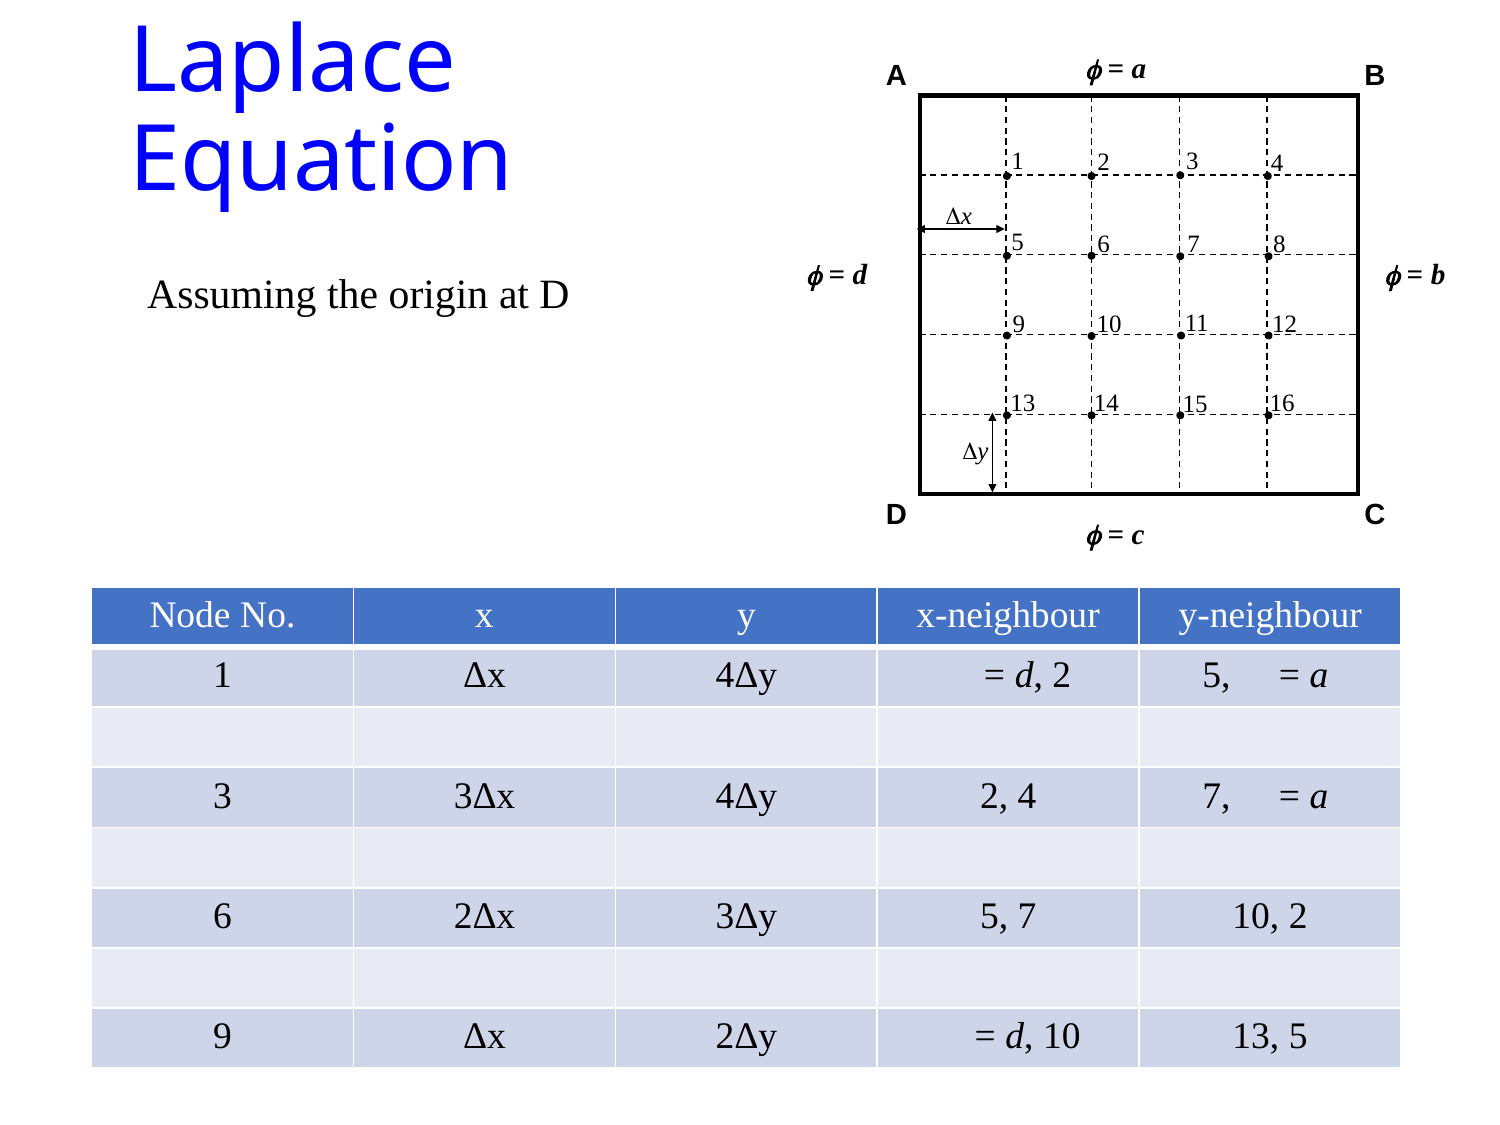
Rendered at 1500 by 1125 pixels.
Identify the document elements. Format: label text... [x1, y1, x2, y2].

title Laplace Equation [114, 47, 803, 159]
text_box Assuming the origin at D [132, 259, 662, 324]
list [32, 159, 1455, 1094]
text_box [803, 47, 1482, 553]
